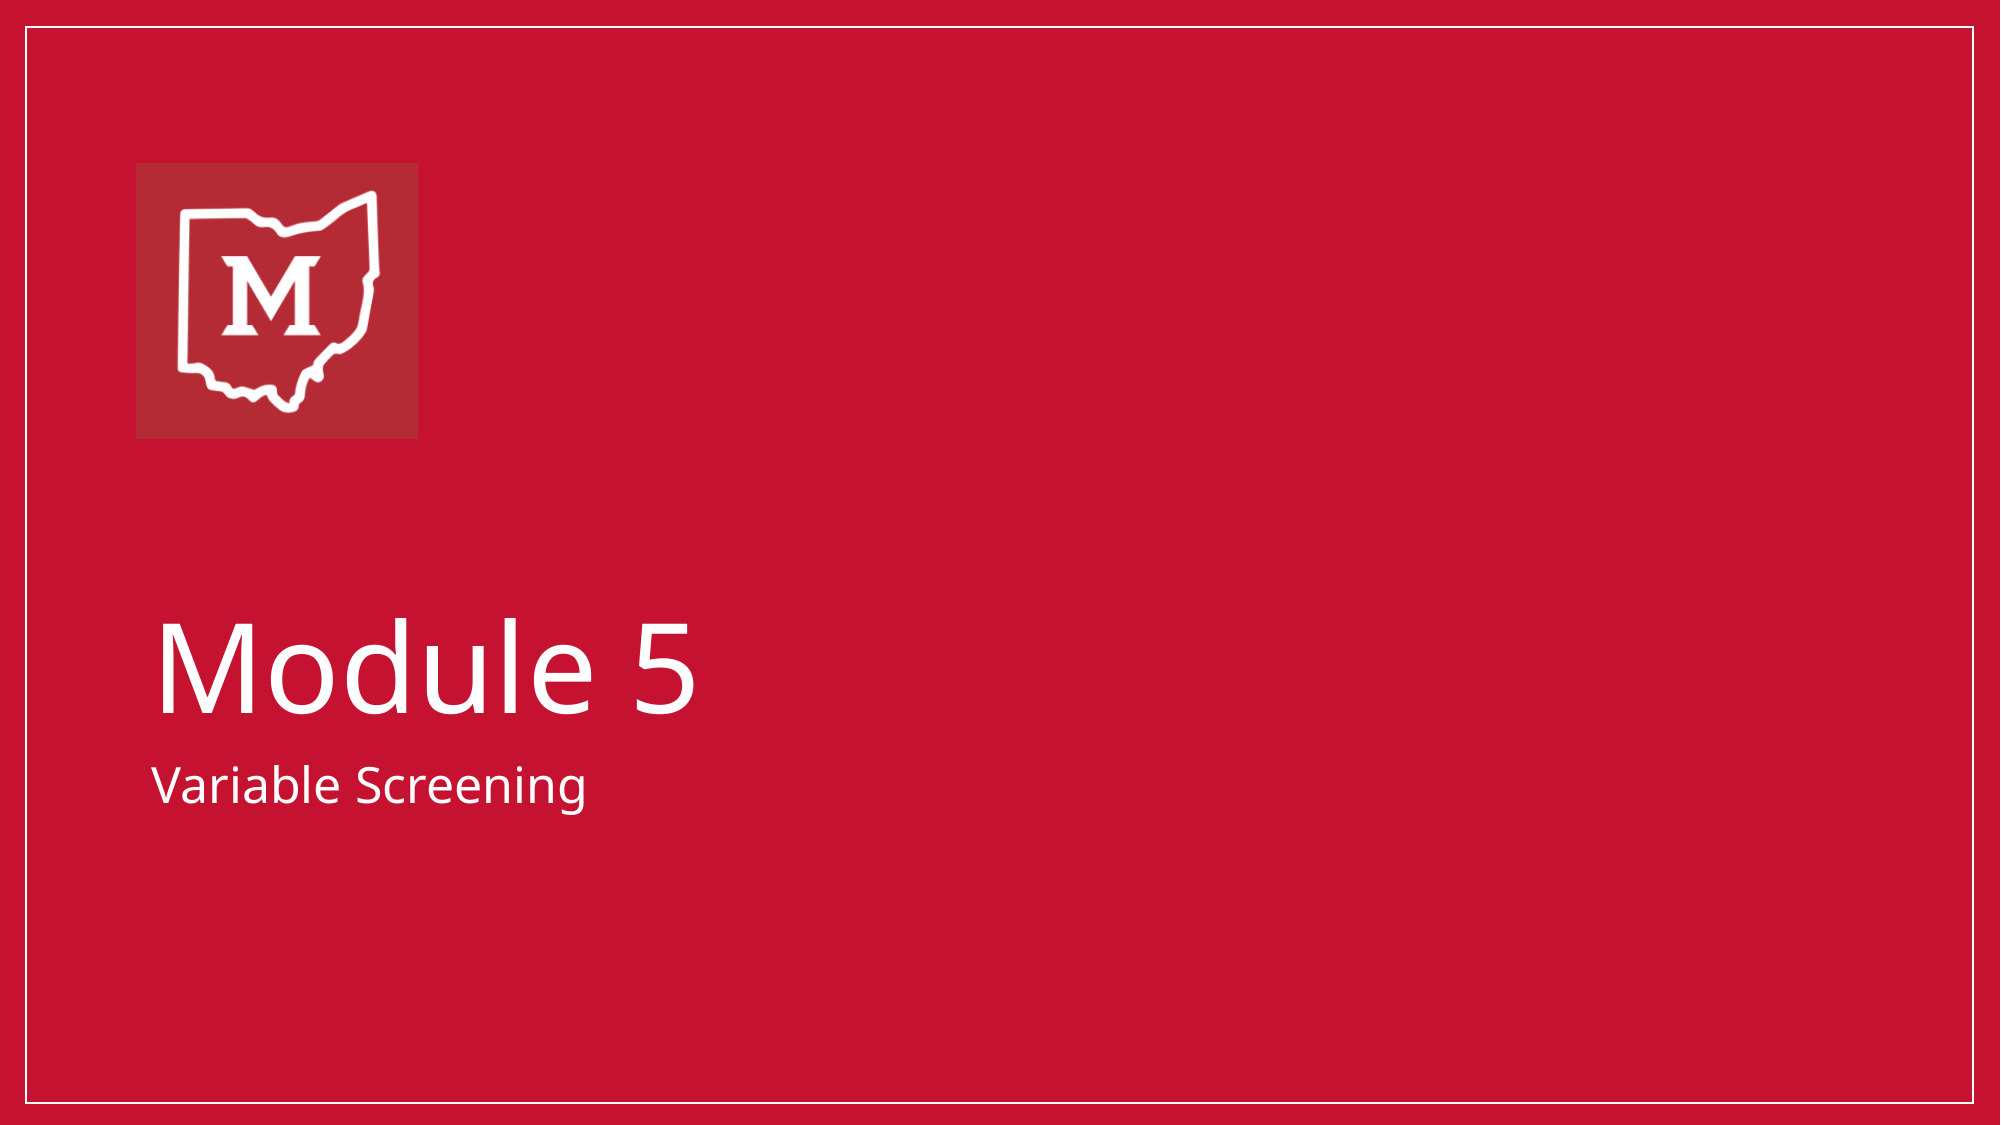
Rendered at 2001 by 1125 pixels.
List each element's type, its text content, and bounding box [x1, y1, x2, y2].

list Variable Screening [136, 752, 1862, 999]
title Module 5 [136, 280, 1862, 749]
picture [136, 163, 418, 439]
